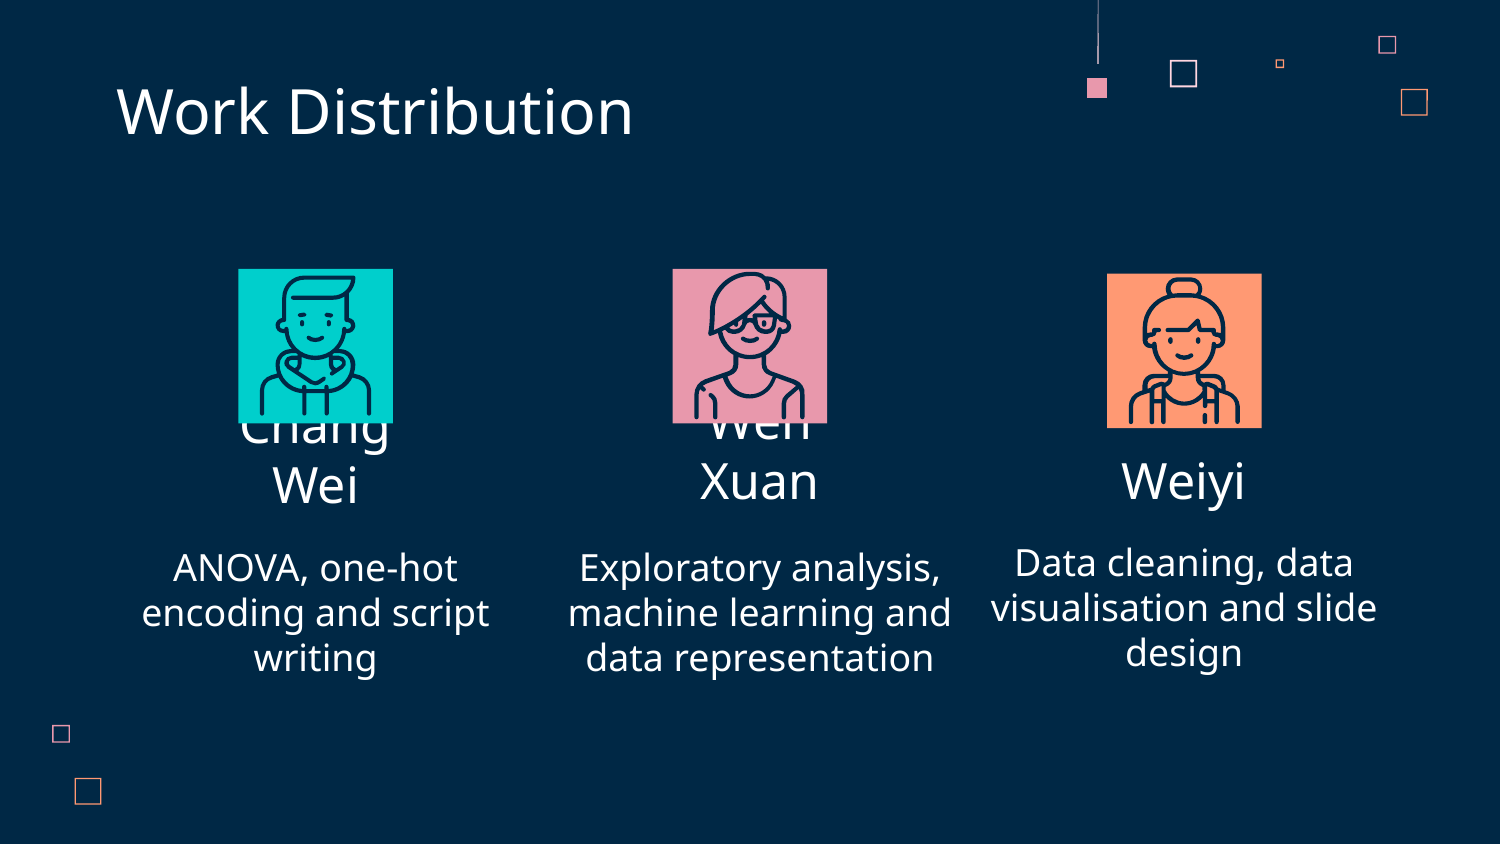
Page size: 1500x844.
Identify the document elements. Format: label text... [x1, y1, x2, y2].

text_box [1107, 273, 1262, 429]
title Weiyi [1060, 418, 1308, 524]
text_box [238, 268, 393, 424]
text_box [259, 275, 372, 416]
subtitle Exploratory analysis, machine learning and data representation [548, 528, 973, 683]
title Work Distribution [101, 67, 878, 163]
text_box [1128, 277, 1241, 425]
title Wen Xuan [636, 418, 884, 525]
text_box [672, 268, 828, 424]
subtitle Data cleaning, data visualisation and slide design [972, 524, 1397, 679]
title Chang Wei [192, 423, 439, 528]
subtitle ANOVA, one-hot encoding and script writing [103, 528, 528, 683]
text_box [694, 271, 806, 420]
